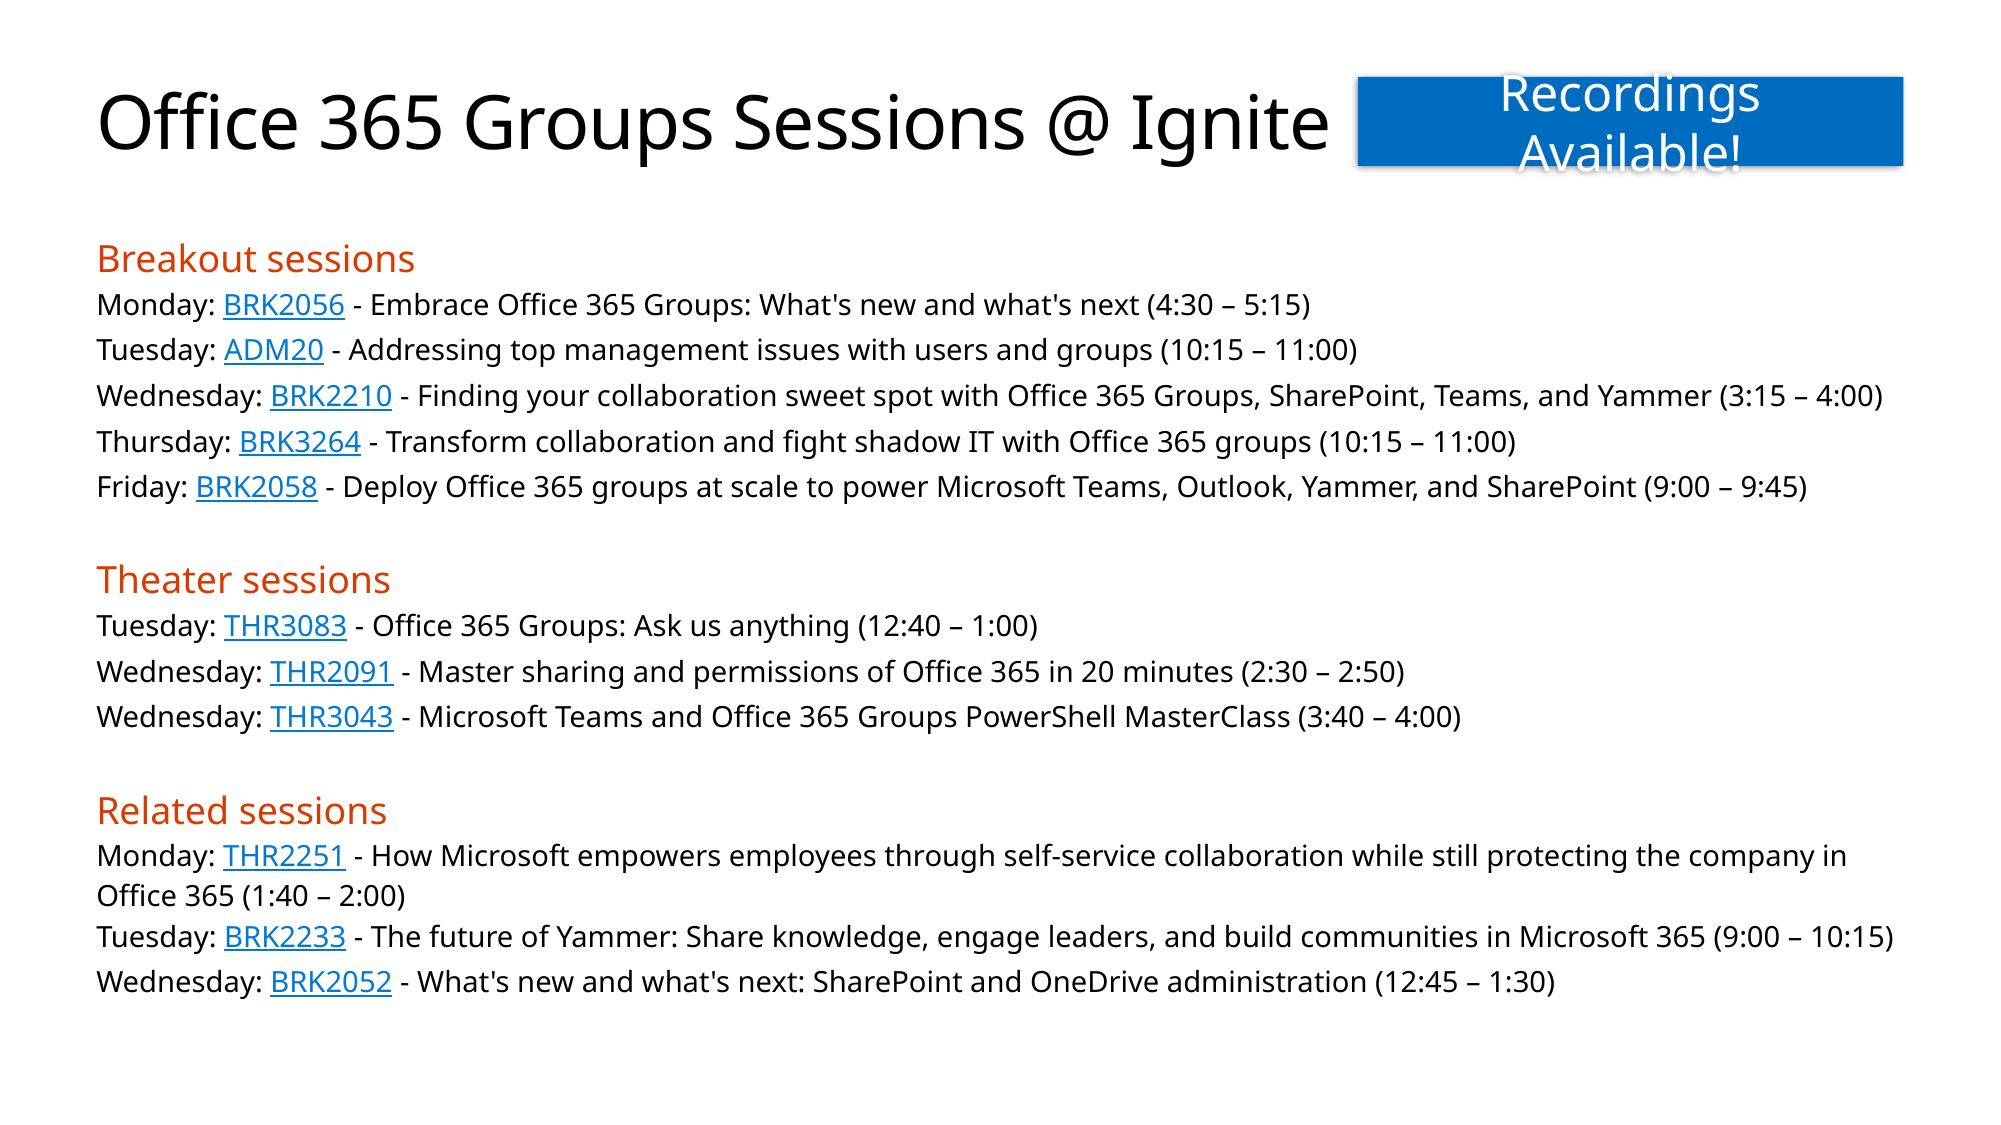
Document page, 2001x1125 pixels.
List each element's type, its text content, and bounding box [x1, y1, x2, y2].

list Breakout sessions Monday: BRK2056 - Embrace Office 365 Groups: What's new and what's next (4:30 – 5:15) Tuesday: ADM20 - Addressing top management issues with users and groups (10:15 – 11:00) Wednesday: BRK2210 - Finding your collaboration sweet spot with Office 365 Groups, SharePoint, Teams, and Yammer (3:15 – 4:00) Thursday: BRK3264 - Transform collaboration and fight shadow IT with Office 365 groups (10:15 – 11:00) Friday: BRK2058 - Deploy Office 365 groups at scale to power Microsoft Teams, Outlook, Yammer, and SharePoint (9:00 – 9:45) Theater sessions Tuesday: THR3083 - Office 365 Groups: Ask us anything (12:40 – 1:00) Wednesday: THR2091 - Master sharing and permissions of Office 365 in 20 minutes (2:30 – 2:50) Wednesday: THR3043 - Microsoft Teams and Office 365 Groups PowerShell MasterClass (3:40 – 4:00) Related sessions Monday: THR2251 - How Microsoft empowers employees through self-service collaboration while still protecting the company in Office 365 (1:40 – 2:00) Tuesday: BRK2233 - The future of Yammer: Share knowledge, engage leaders, and build communities in Microsoft 365 (9:00 – 10:15) Wednesday: BRK2052 - What's new and what's next: SharePoint and OneDrive administration (12:45 – 1:30) [96, 235, 1904, 977]
text_box Recordings Available! [1357, 76, 1904, 166]
title Office 365 Groups Sessions @ Ignite [96, 75, 1355, 166]
